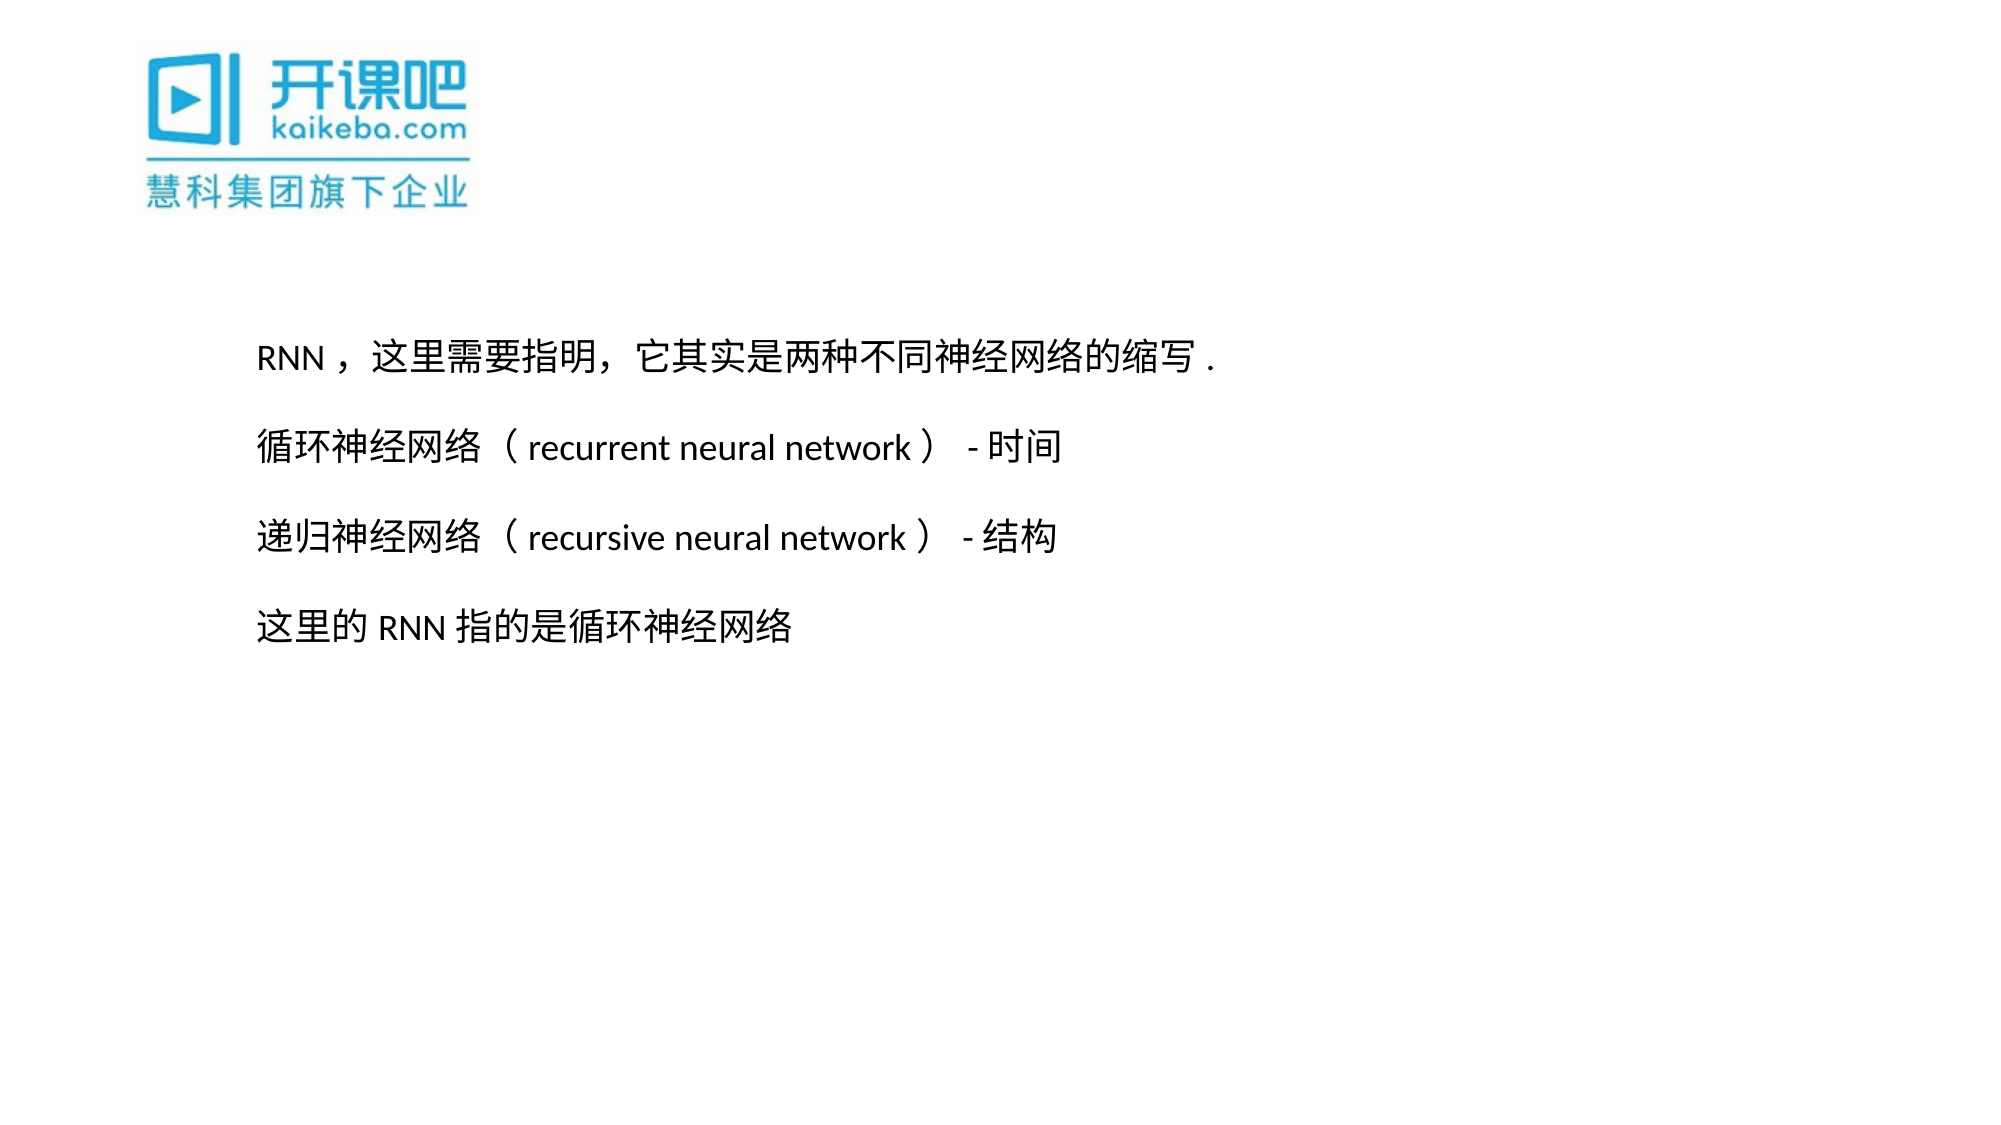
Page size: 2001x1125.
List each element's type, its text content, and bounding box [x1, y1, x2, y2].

picture [135, 38, 496, 216]
text_box RNN，这里需要指明，它其实是两种不同神经网络的缩写. 循环神经网络（recurrent neural network）-时间 递归神经网络（recursive neural network）-结构 这里的RNN指的是循环神经网络 [241, 325, 1231, 656]
